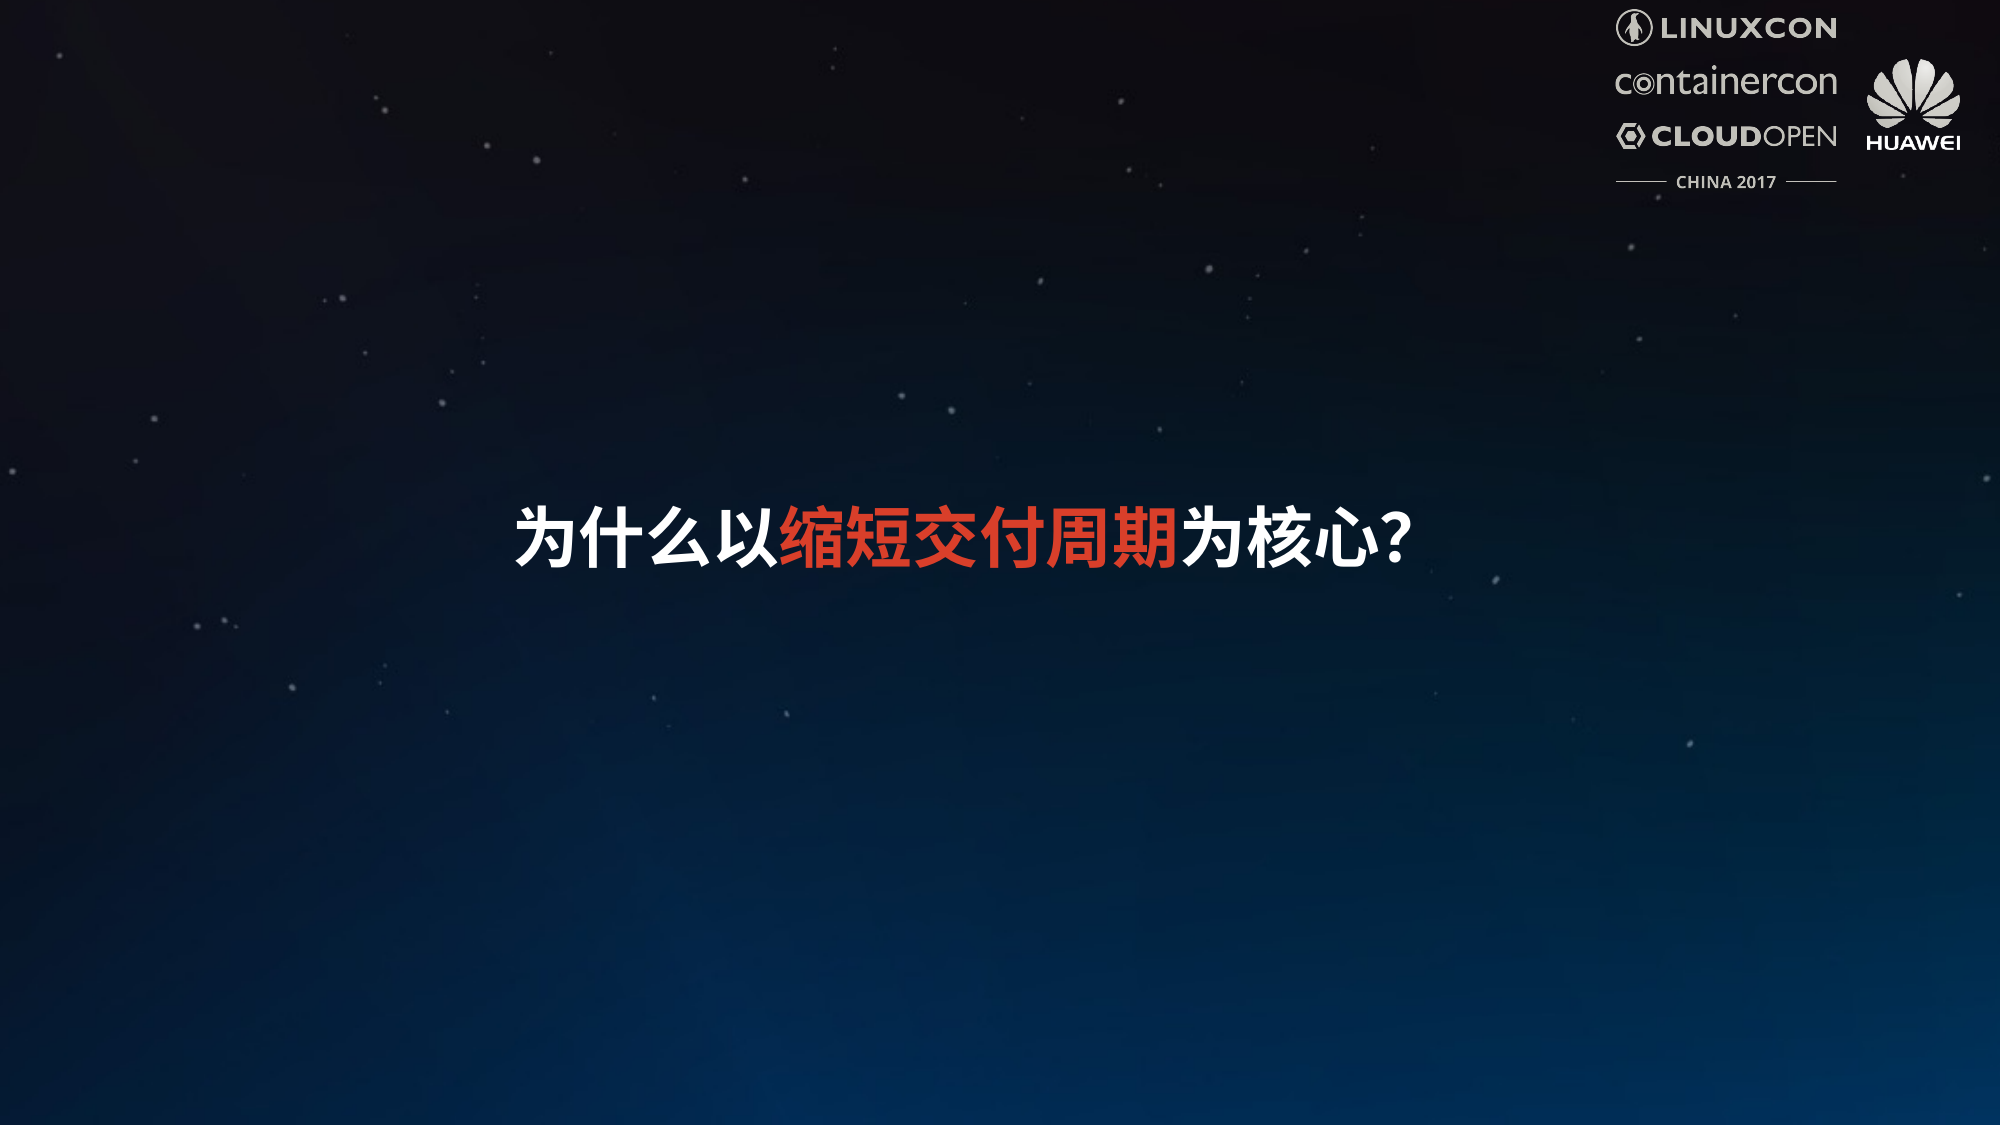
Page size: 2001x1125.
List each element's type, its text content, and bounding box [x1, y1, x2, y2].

text_box 为什么以缩短交付周期为核心？ [504, 488, 1455, 583]
picture [0, 0, 2000, 1125]
